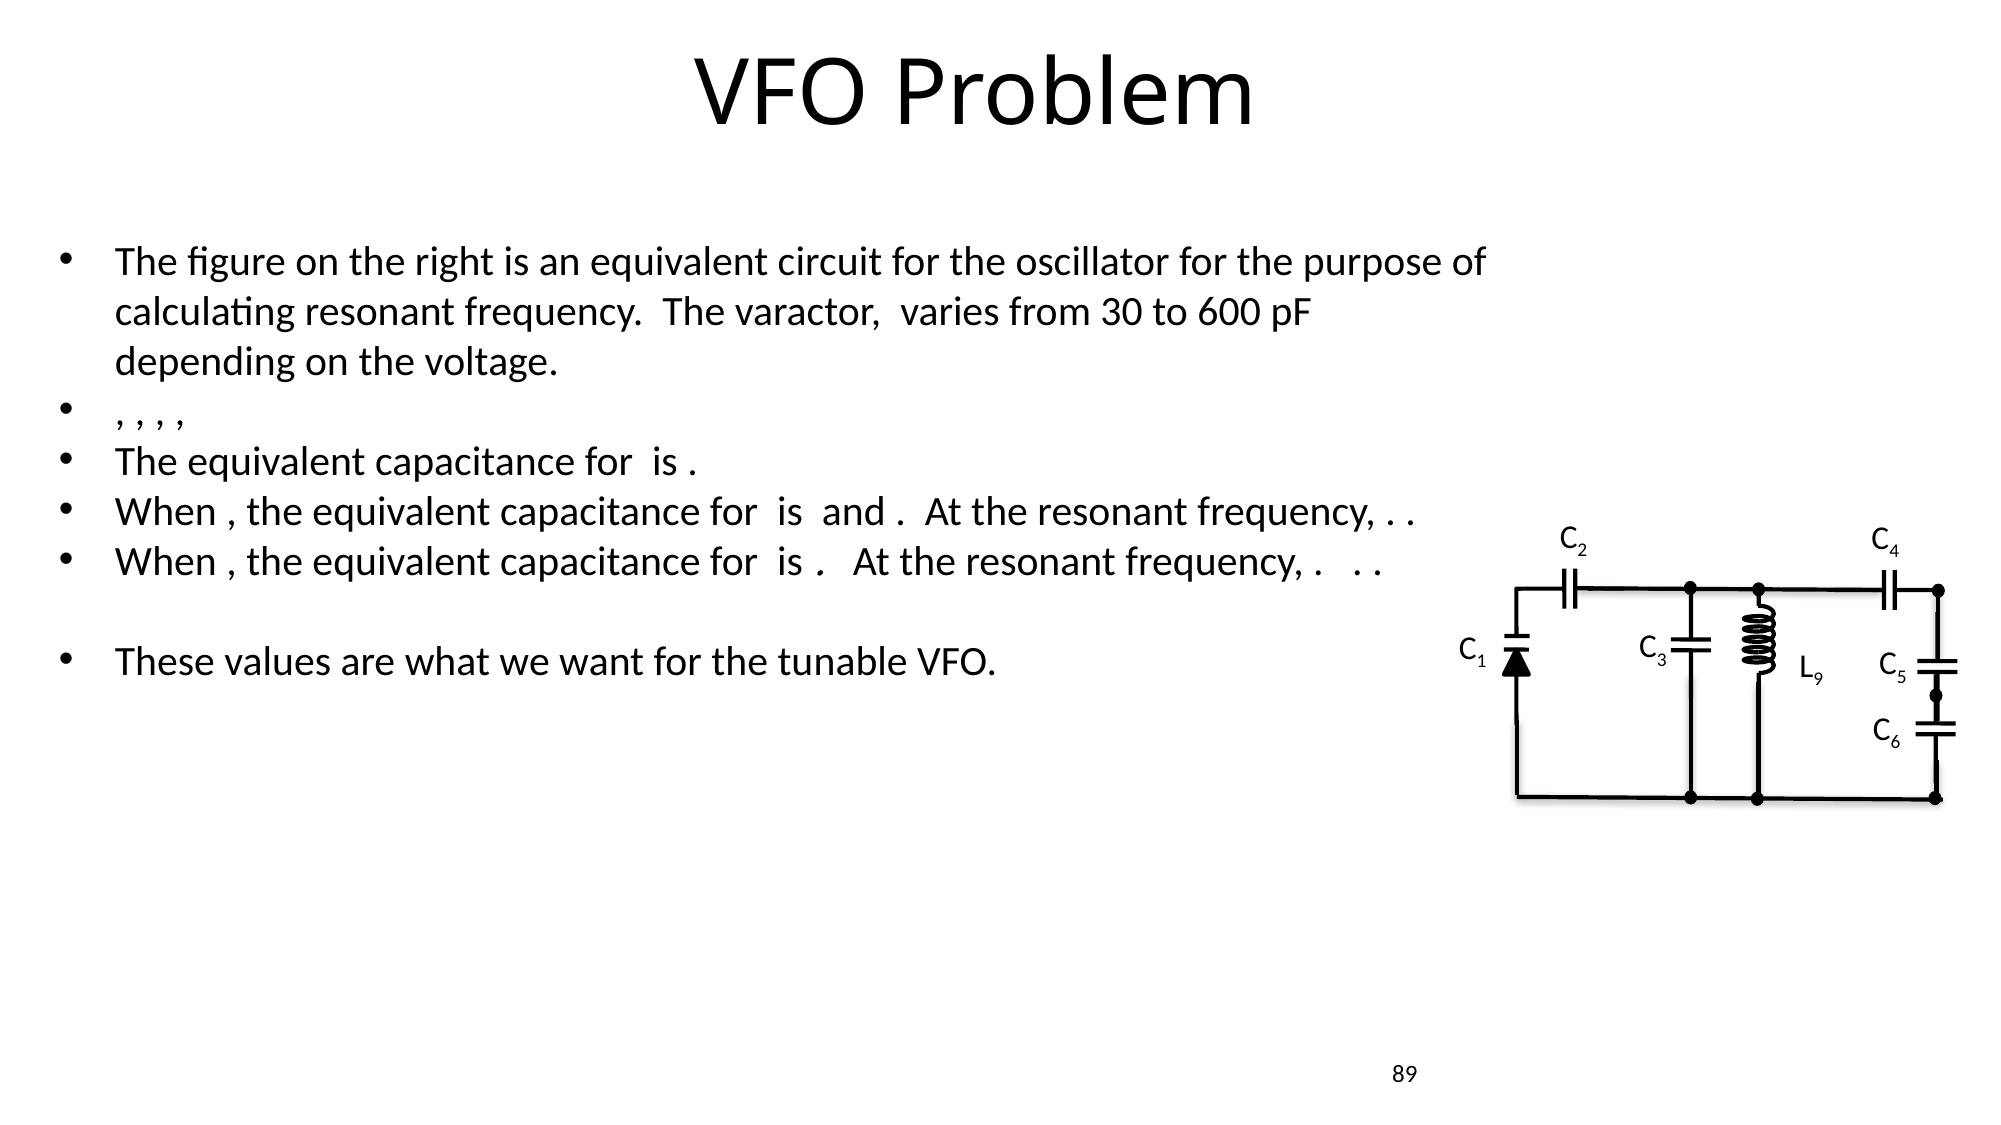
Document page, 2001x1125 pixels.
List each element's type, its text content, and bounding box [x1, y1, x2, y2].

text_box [1451, 507, 1958, 806]
text_box VFO Problem [30, 25, 1922, 151]
slide_number 89 [1074, 738, 1425, 1125]
